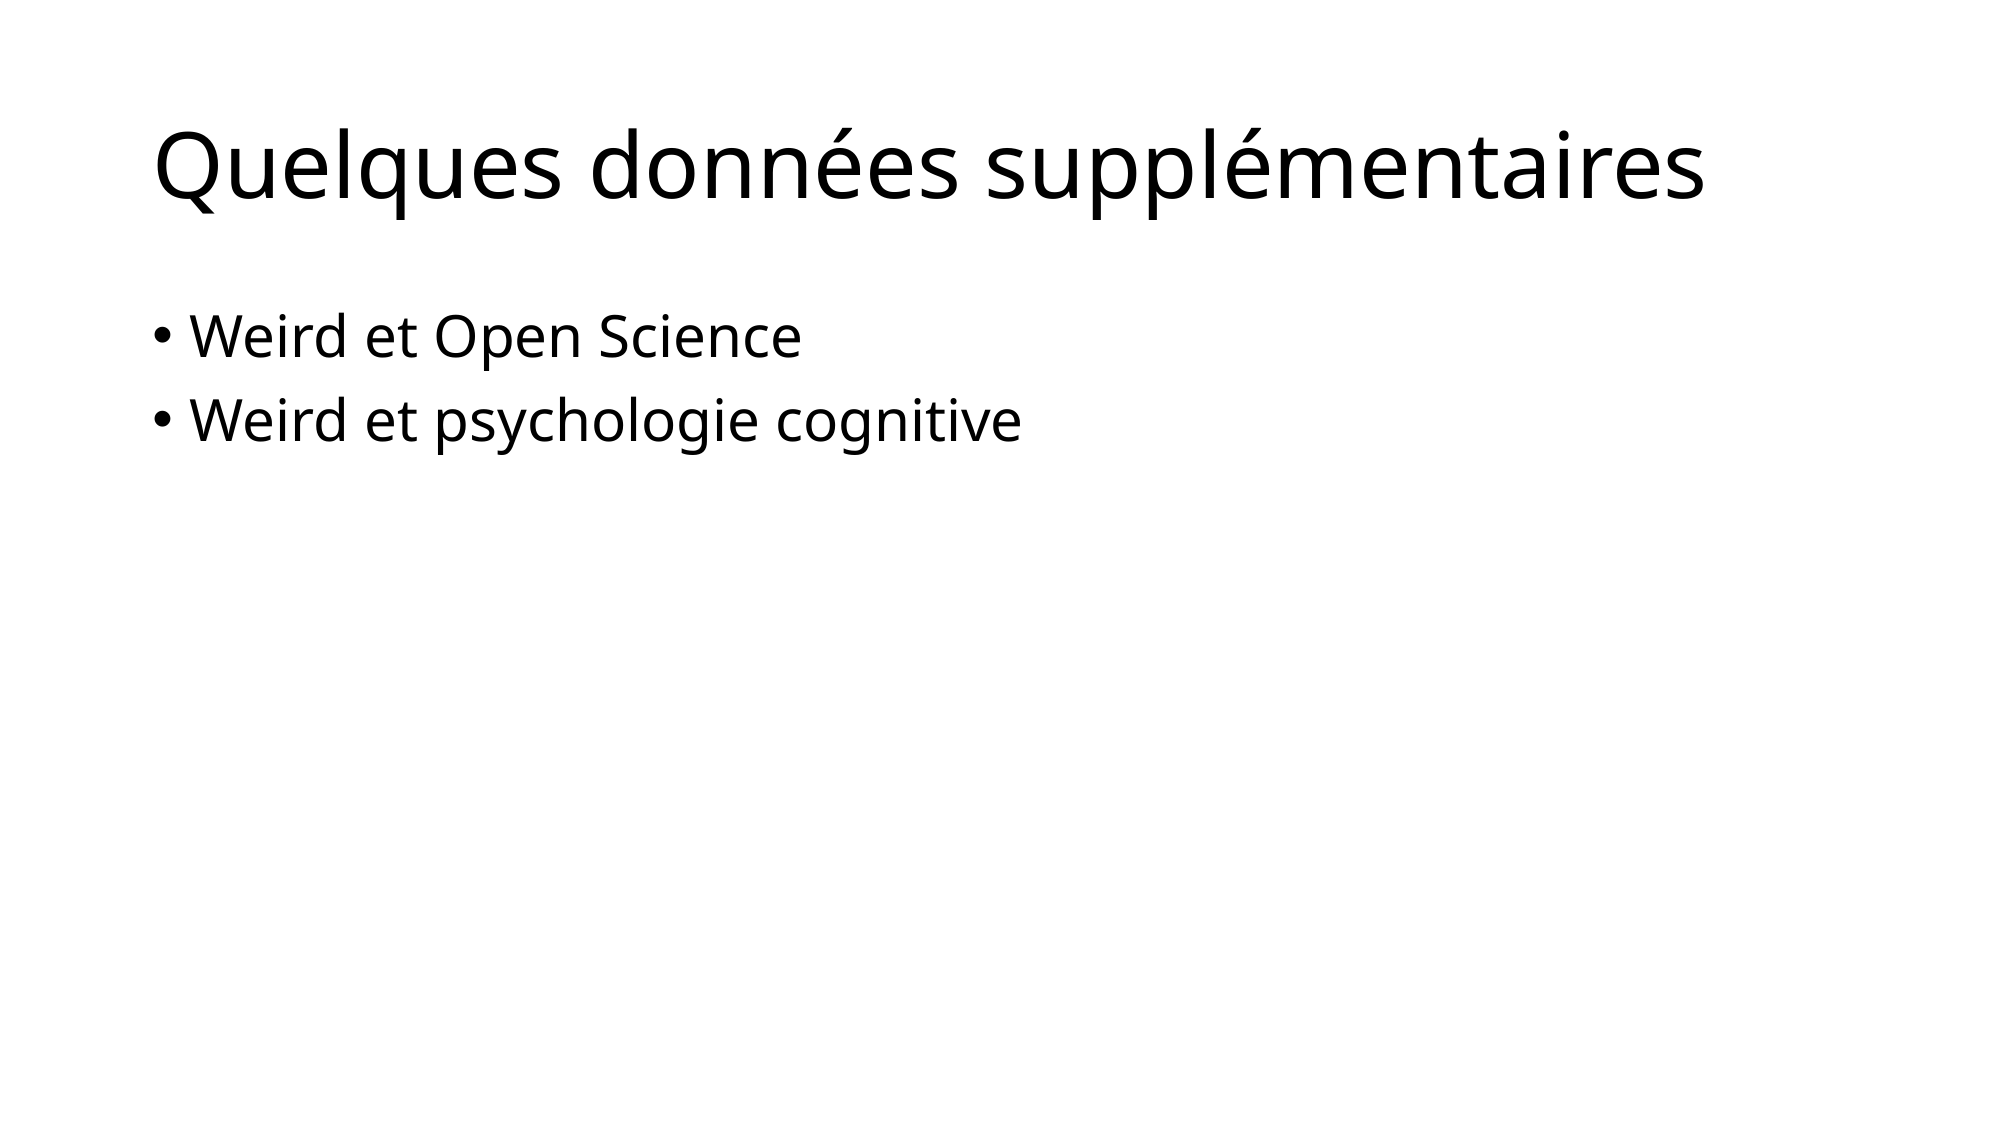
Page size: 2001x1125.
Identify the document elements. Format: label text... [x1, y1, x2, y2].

title Quelques données supplémentaires [137, 59, 1863, 278]
list Weird et Open Science Weird et psychologie cognitive [137, 299, 1863, 1014]
